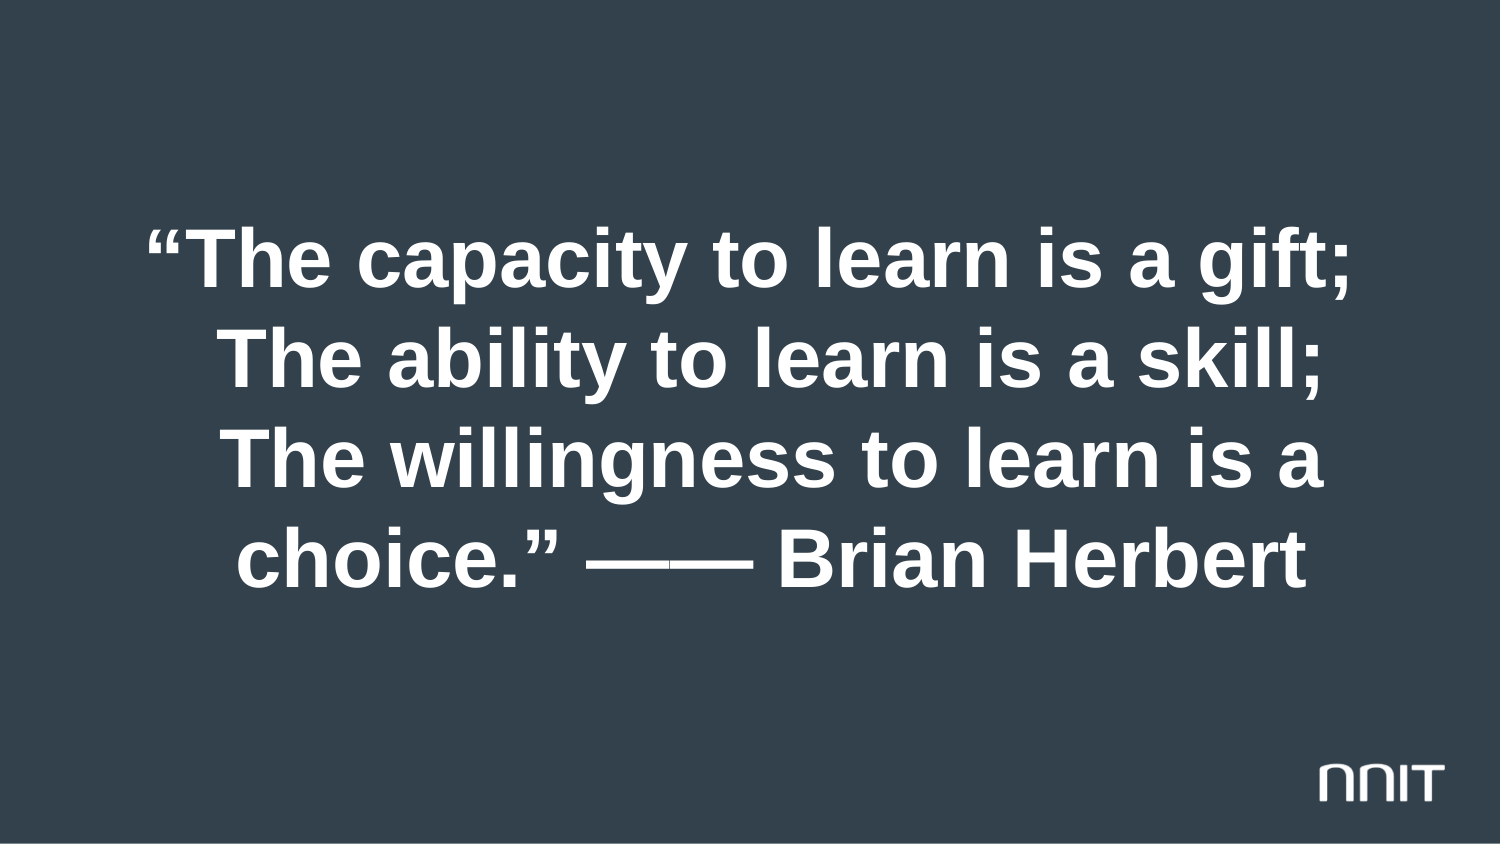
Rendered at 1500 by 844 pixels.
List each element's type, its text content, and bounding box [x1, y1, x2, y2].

picture [1316, 752, 1448, 806]
list “The capacity to learn is a gift; The ability to learn is a skill; The willingness to learn is a choice.” —— Brian Herbert [123, 114, 1377, 694]
